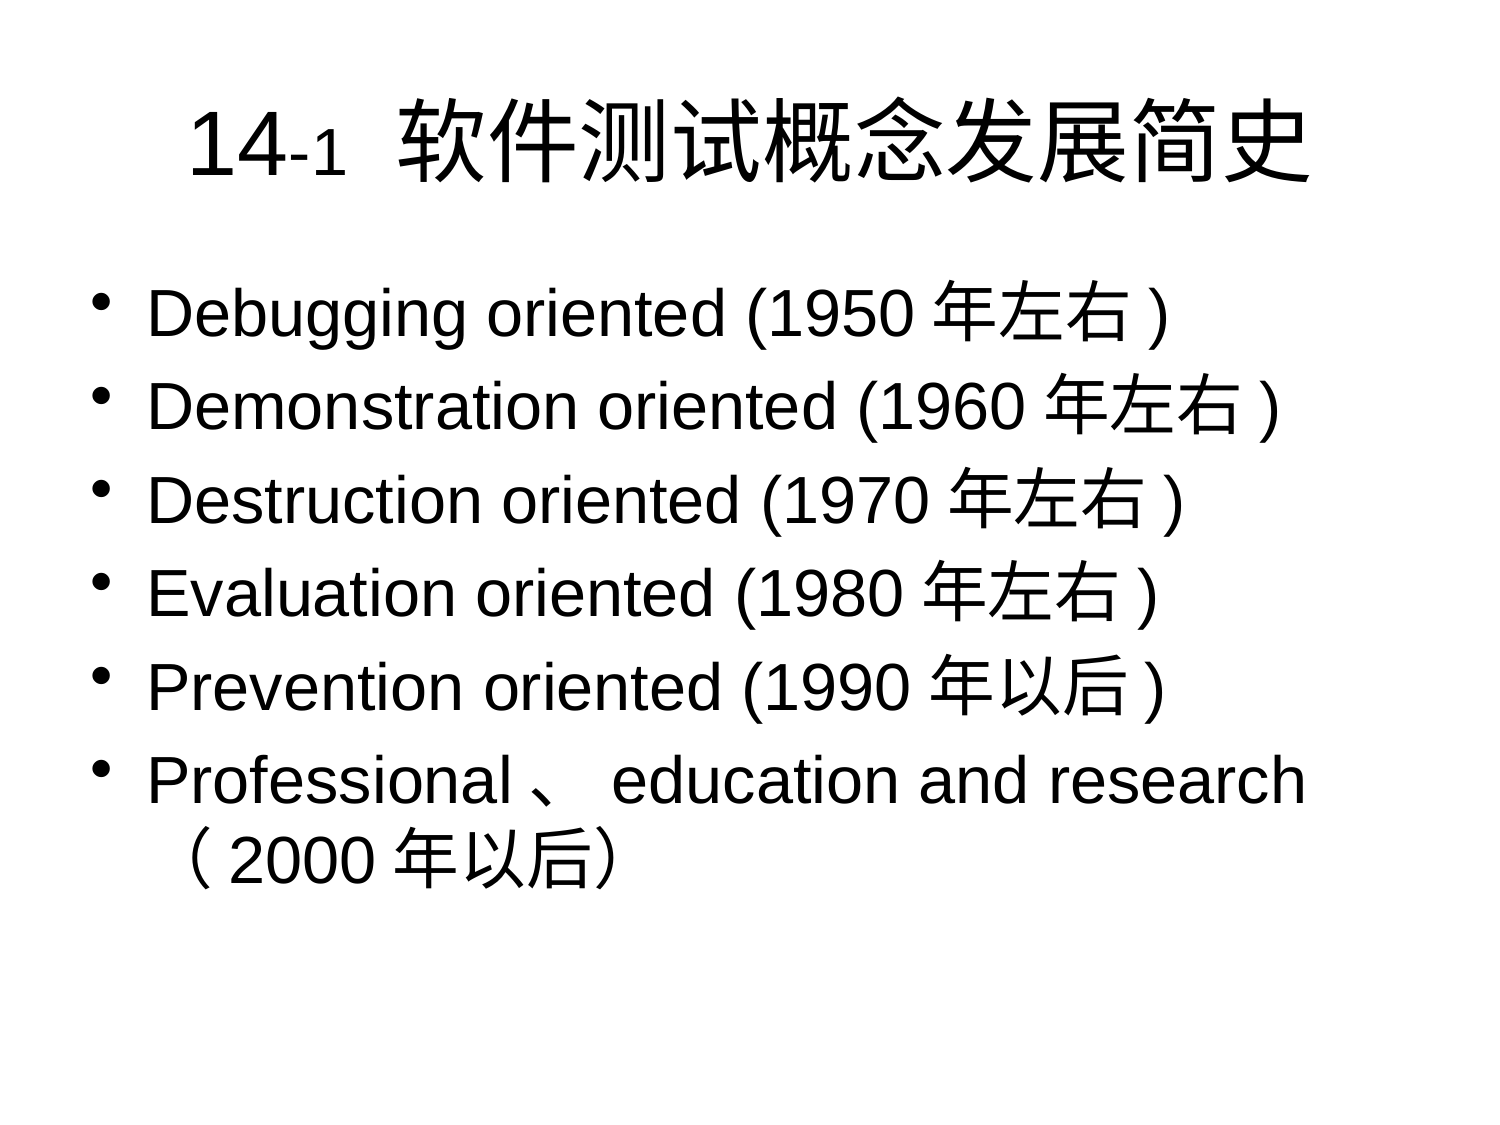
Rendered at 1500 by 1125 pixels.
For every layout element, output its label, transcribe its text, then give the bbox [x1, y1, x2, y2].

title 14-1 软件测试概念发展简史 [75, 45, 1425, 233]
list Debugging oriented (1950年左右) Demonstration oriented (1960年左右) Destruction oriented (1970年左右) Evaluation oriented (1980年左右) Prevention oriented (1990年以后) Professional、education and research （2000年以后） [75, 262, 1425, 1005]
